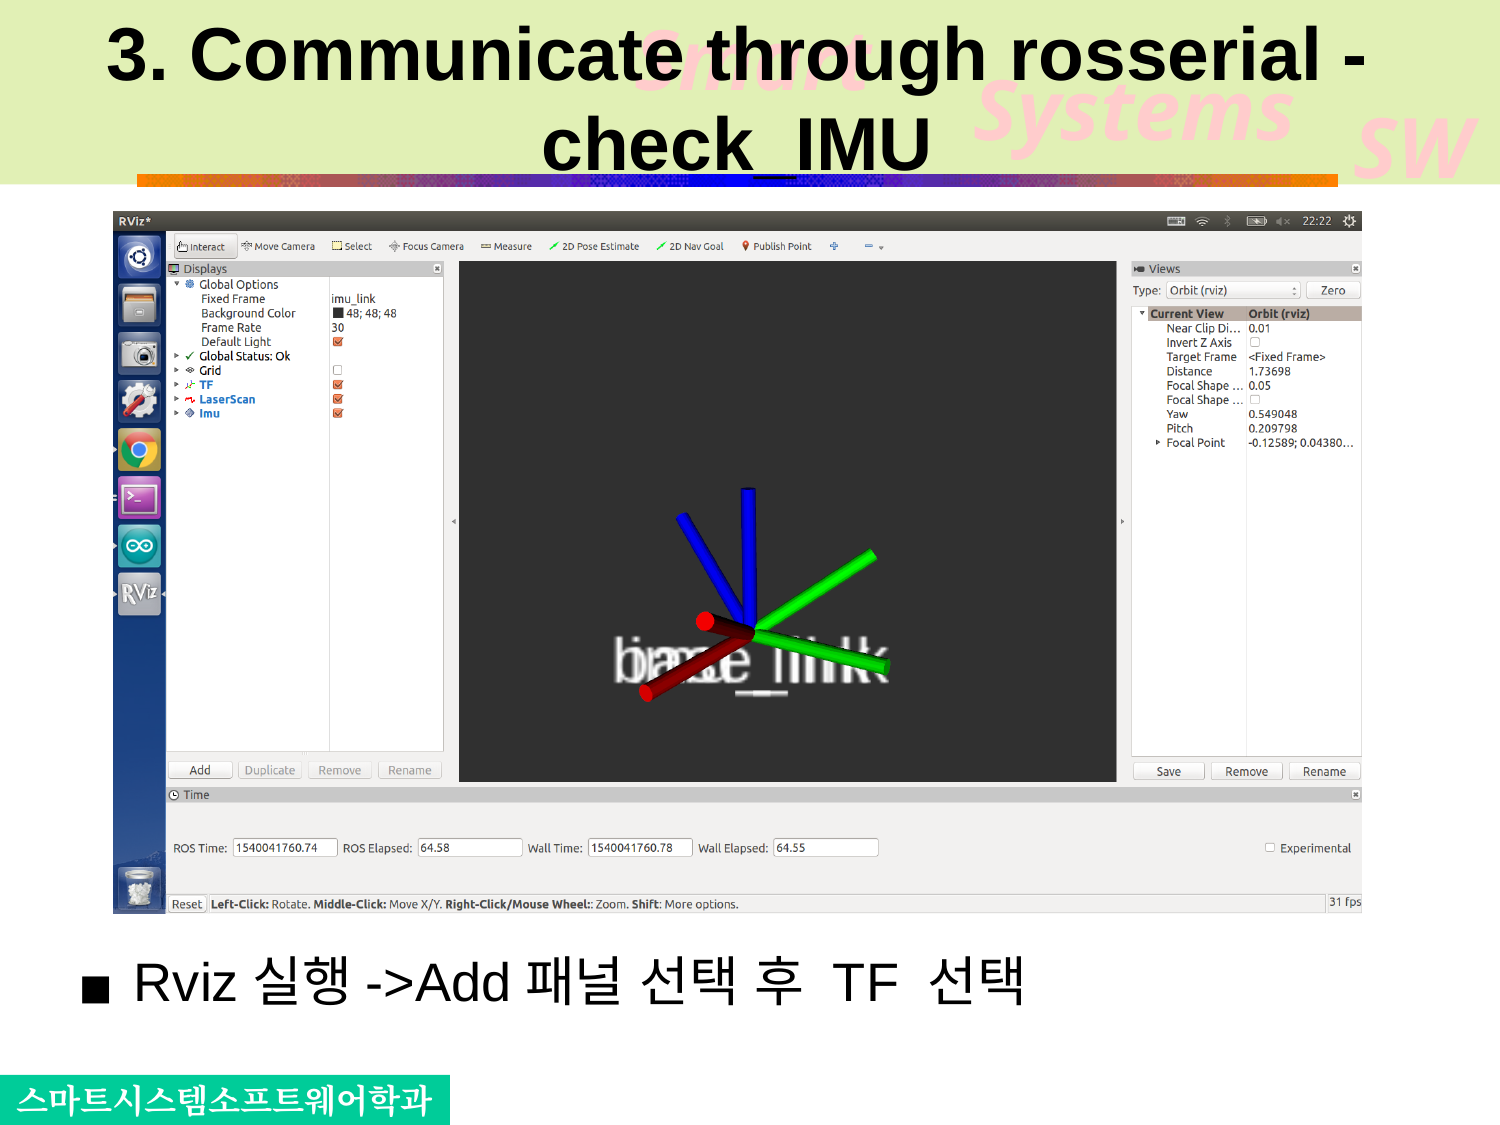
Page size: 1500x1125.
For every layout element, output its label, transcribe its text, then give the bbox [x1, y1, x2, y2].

text_box Rviz실행->Add패널 선택 후 TF 선택 [62, 224, 1413, 1010]
picture [112, 211, 1363, 914]
picture [137, 175, 1338, 187]
title 3. Communicate through rosserial - check_IMU [62, 15, 1413, 175]
